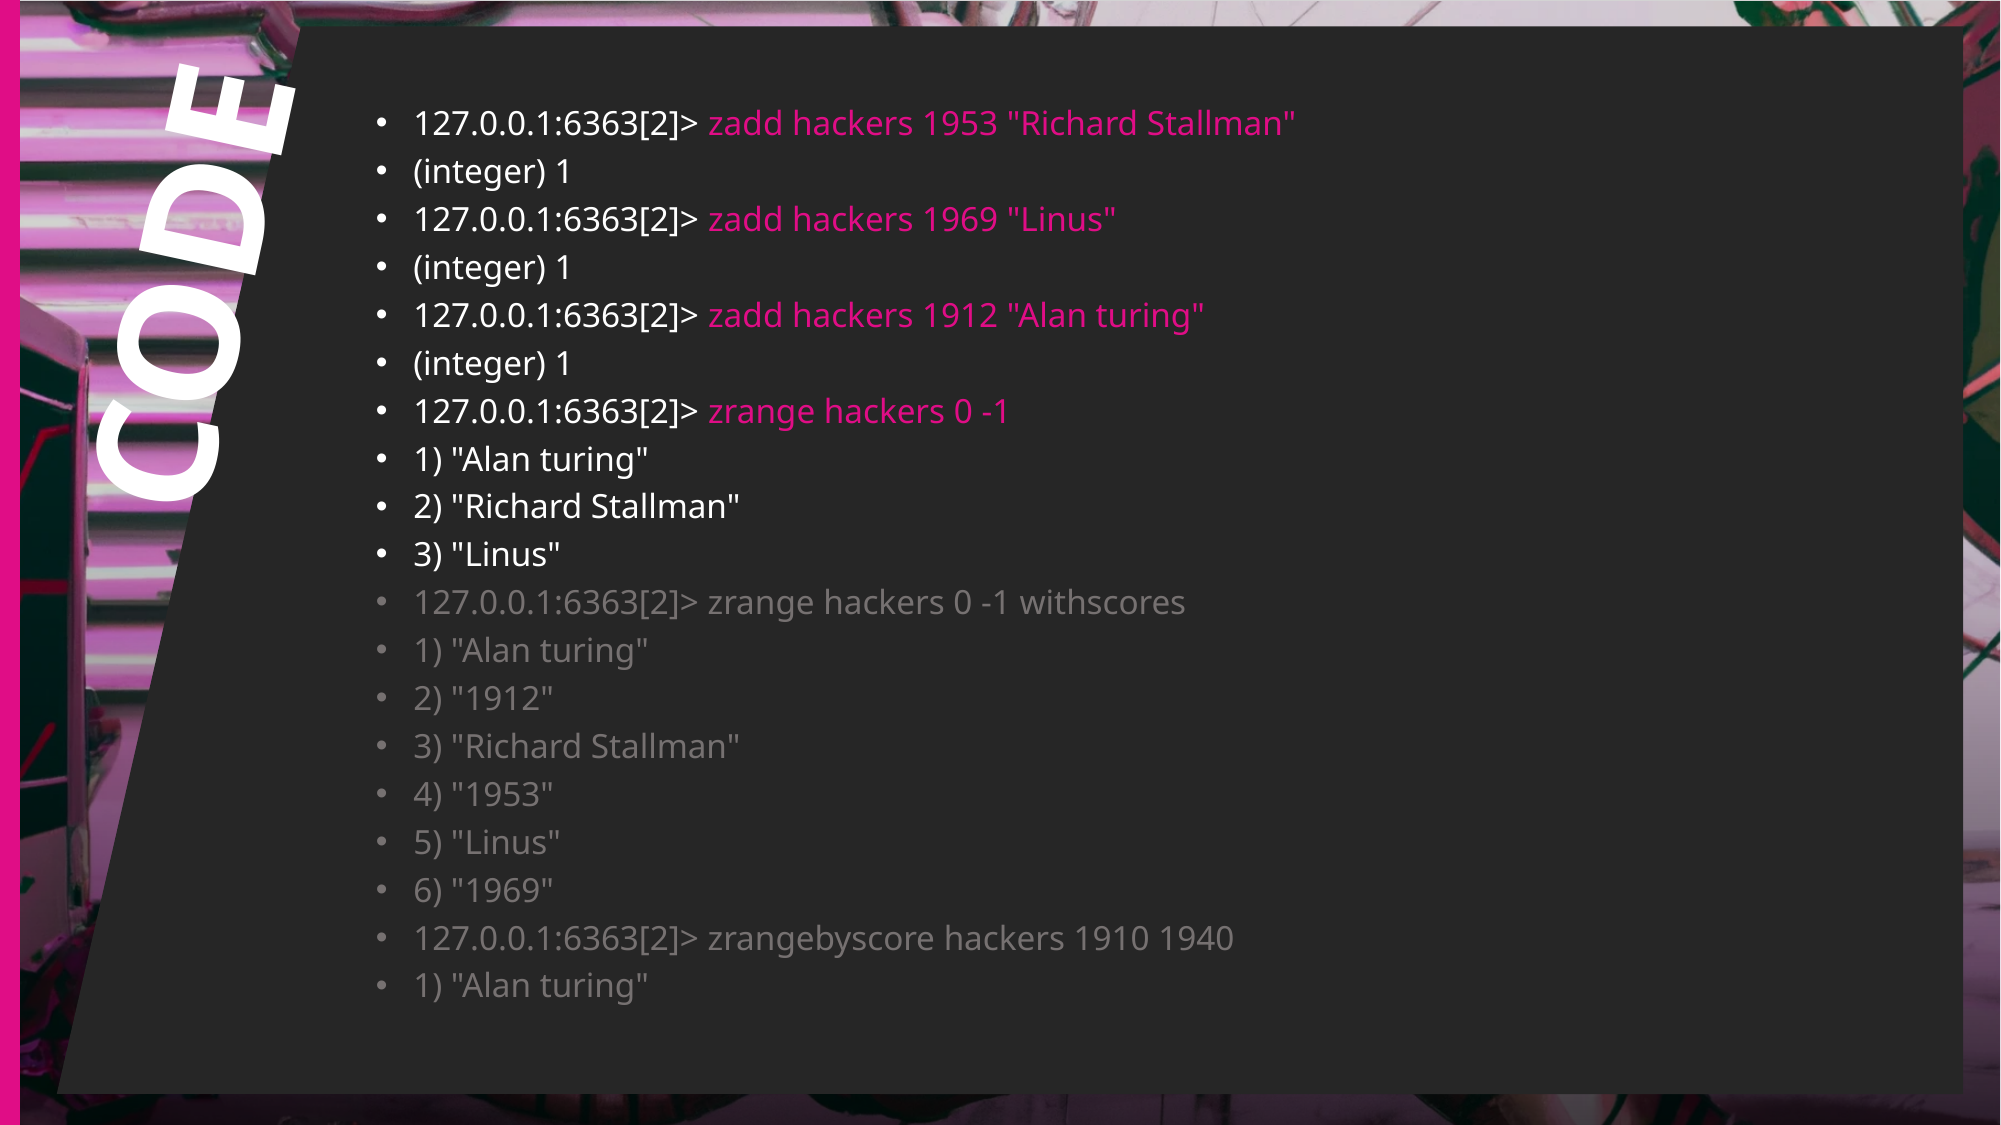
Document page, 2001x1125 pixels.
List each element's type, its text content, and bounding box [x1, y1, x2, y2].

text_box 127.0.0.1:6363[2]> zadd hackers 1953 "Richard Stallman" (integer) 1 127.0.0.1:6363[2]> zadd hackers 1969 "Linus" (integer) 1 127.0.0.1:6363[2]> zadd hackers 1912 "Alan turing" (integer) 1 127.0.0.1:6363[2]> zrange hackers 0 -1 1) "Alan turing" 2) "Richard Stallman" 3) "Linus" 127.0.0.1:6363[2]> zrange hackers 0 -1 withscores 1) "Alan turing" 2) "1912" 3) "Richard Stallman" 4) "1953" 5) "Linus" 6) "1969" 127.0.0.1:6363[2]> zrangebyscore hackers 1910 1940 1) "Alan turing" [361, 87, 1862, 1048]
text_box CODE [28, 0, 357, 545]
picture [20, 1, 2001, 1125]
